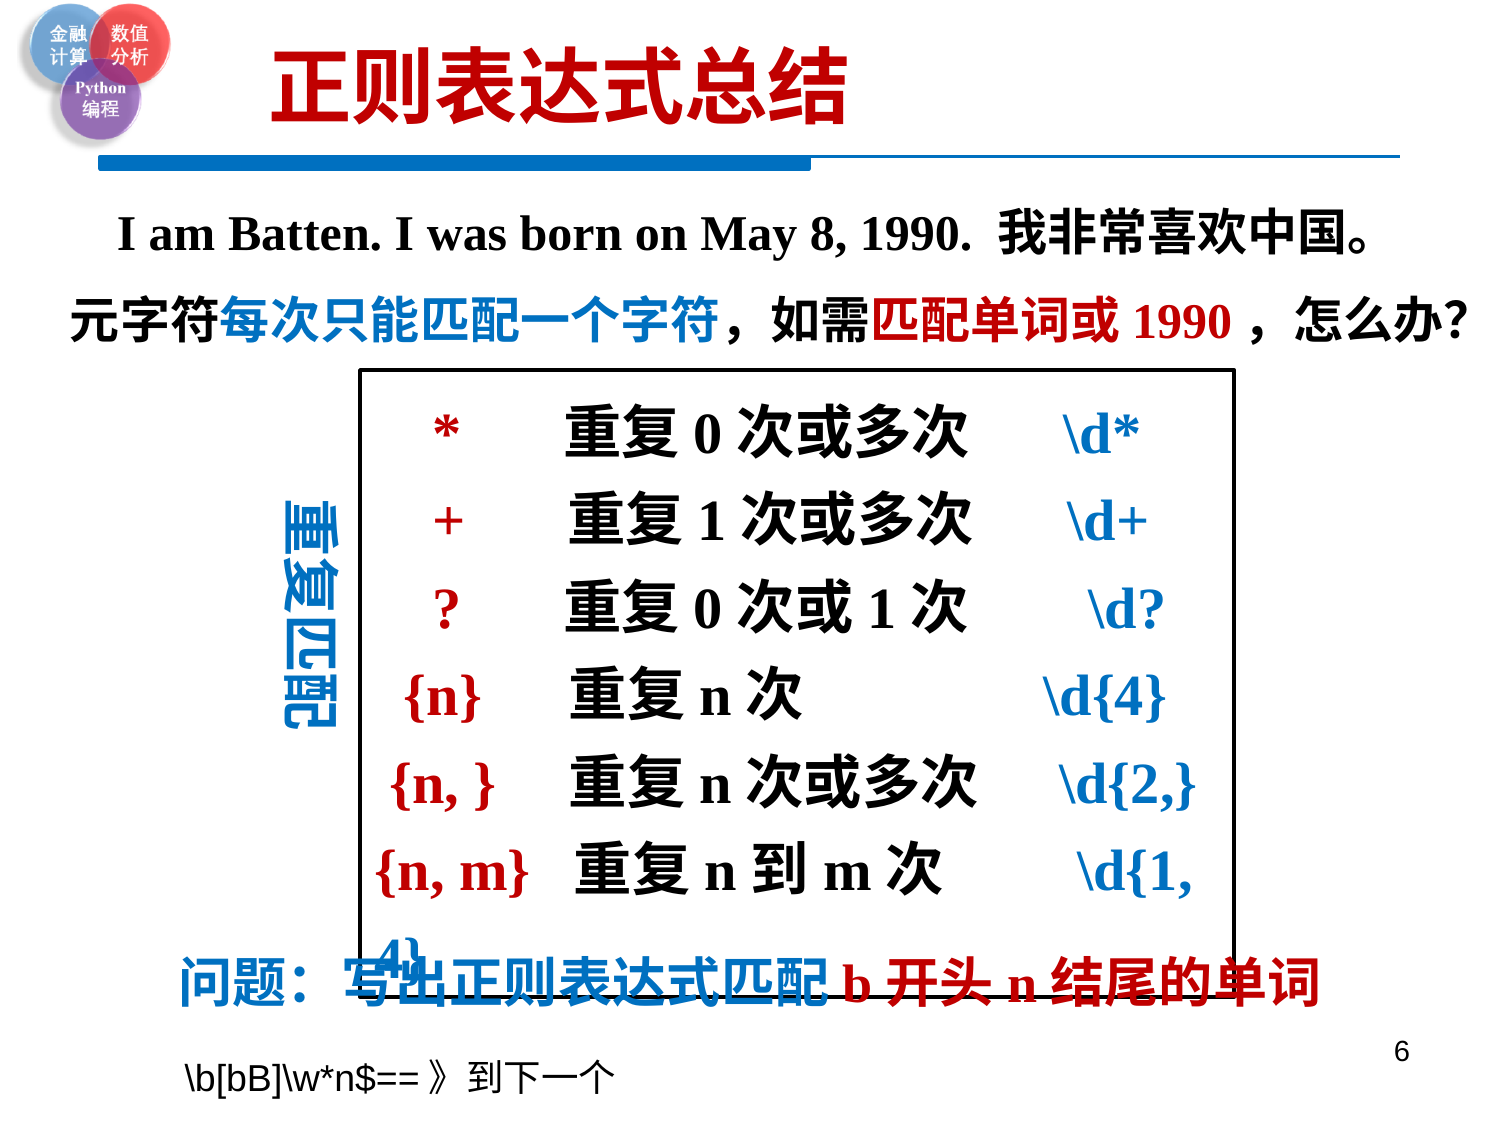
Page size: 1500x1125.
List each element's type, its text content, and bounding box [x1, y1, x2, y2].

slide_number 6 [1074, 1024, 1426, 1103]
text_box 问题：写出正则表达式匹配b开头n结尾的单词 [144, 940, 1356, 1021]
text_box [100, 156, 1400, 169]
text_box 重复匹配 [253, 483, 355, 802]
picture [17, 0, 172, 154]
text_box 正则表达式总结 [253, 25, 1308, 144]
text_box 元字符每次只能匹配一个字符，如需匹配单词或1990，怎么办？ [48, 281, 1466, 416]
text_box * 重复0次或多次 \d* + 重复1次或多次 \d+ ? 重复0次或1次 \d? {n} 重复n次 \d{4} {n, } 重复n次或多次 \d{2,} {n, m} 重复n到m次 \d{1, 4} [358, 416, 1236, 940]
text_box I am Batten. I was born on May 8, 1990. 我非常喜欢中国。 [89, 193, 1424, 268]
text_box \b[bB]\w*n$==》到下一个 [169, 1046, 920, 1106]
